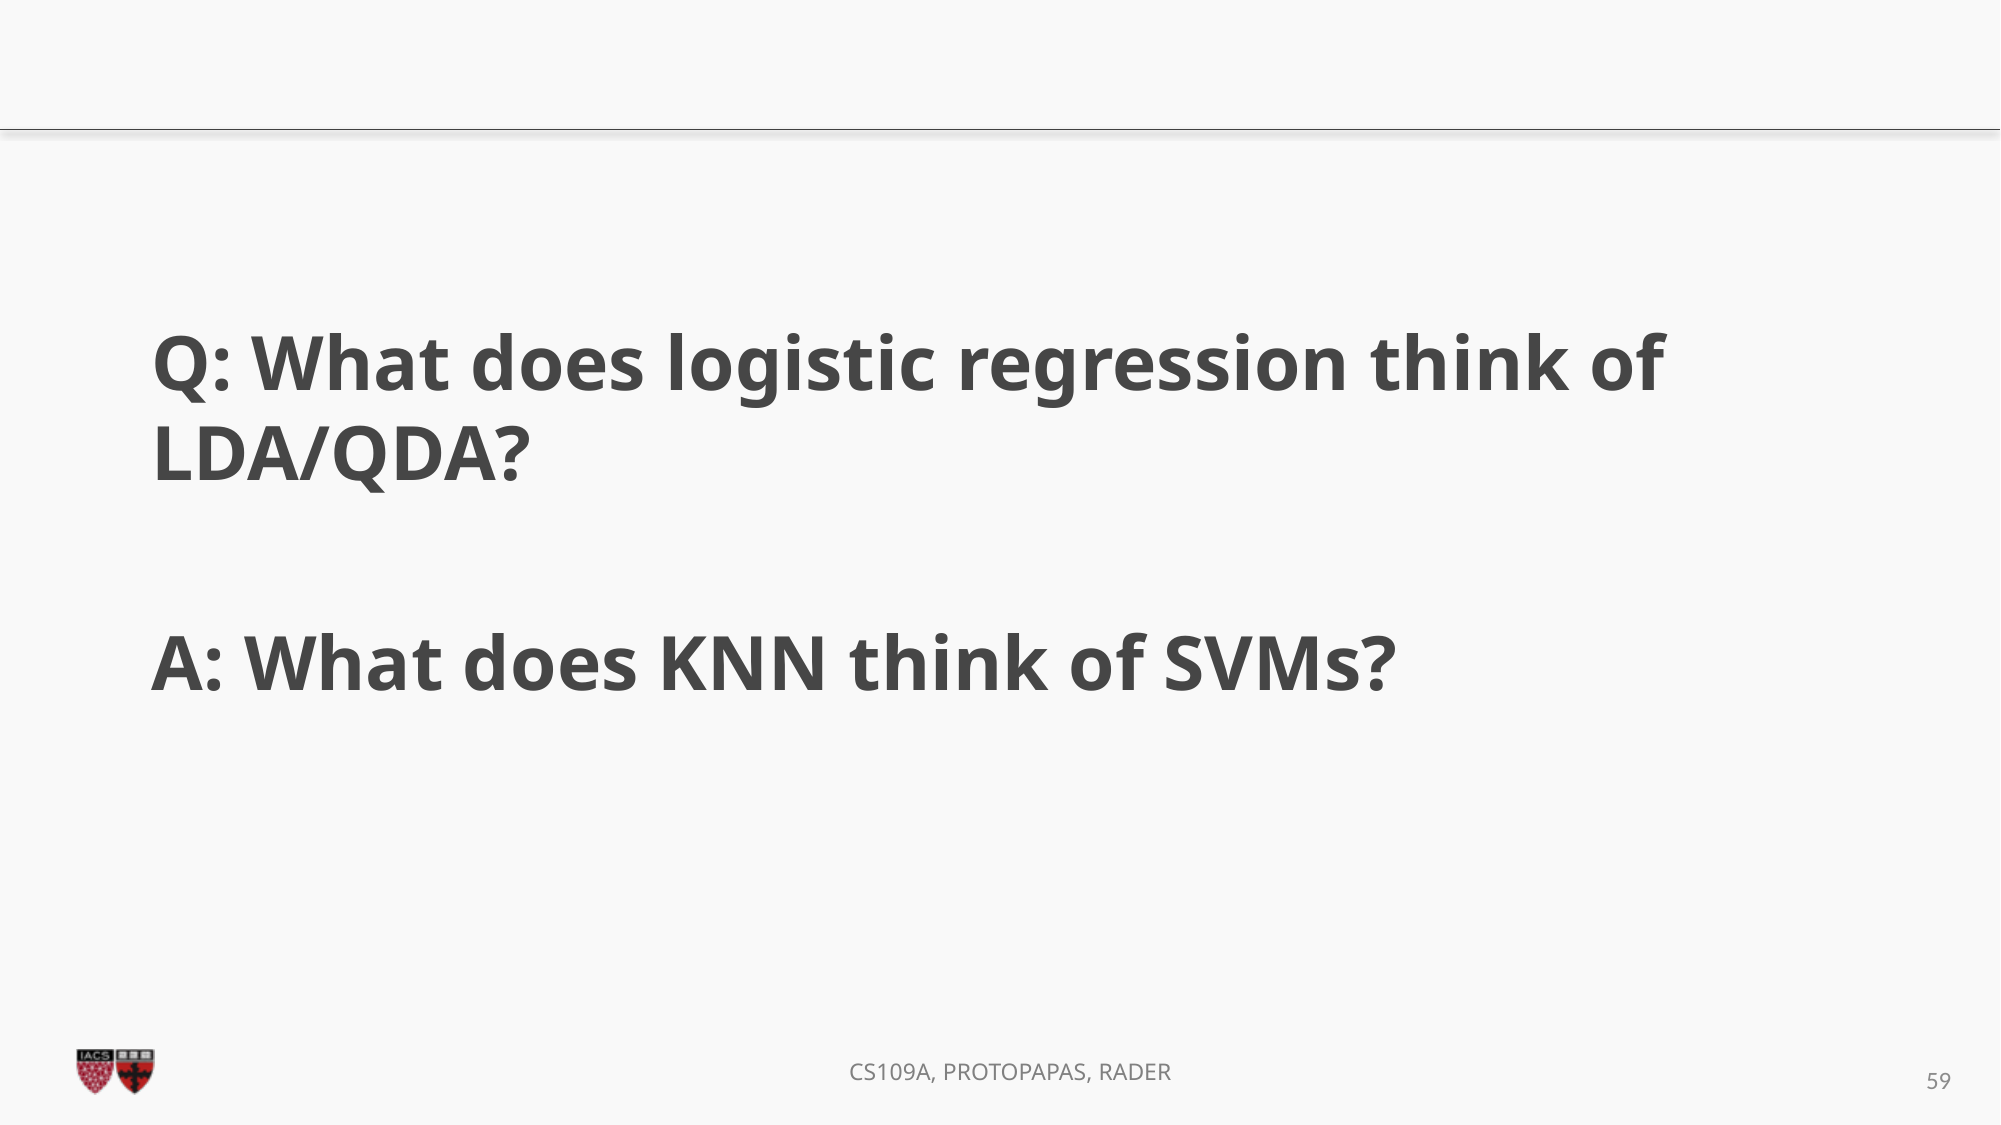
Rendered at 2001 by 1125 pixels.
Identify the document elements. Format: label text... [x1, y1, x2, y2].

list Q: What does logistic regression think of LDA/QDA? A: What does KNN think of SVMs? [136, 193, 1831, 984]
slide_number 59 [1500, 1050, 1967, 1110]
picture [75, 1049, 155, 1095]
